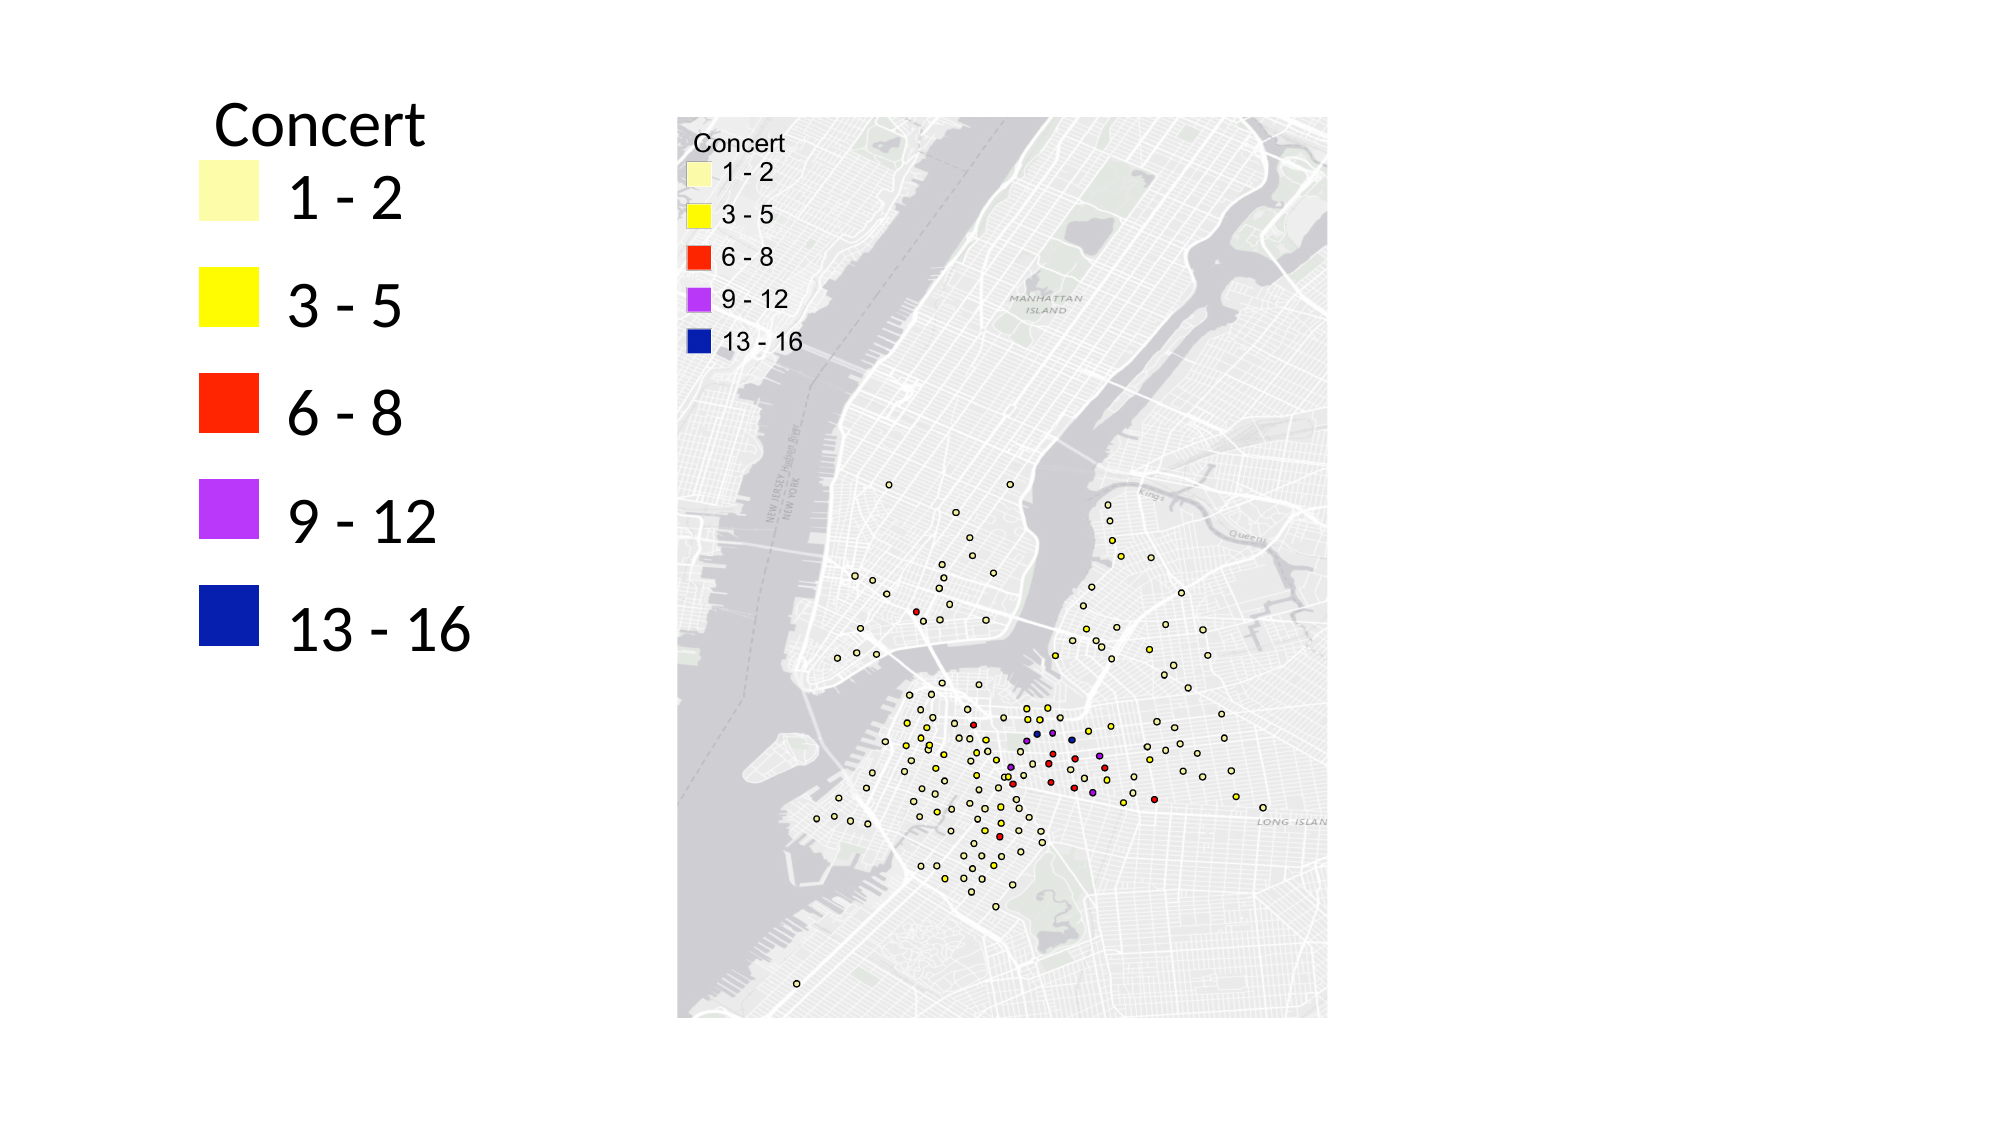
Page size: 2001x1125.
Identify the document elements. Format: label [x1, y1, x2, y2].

text_box [677, 117, 1328, 1018]
text_box [197, 44, 489, 679]
